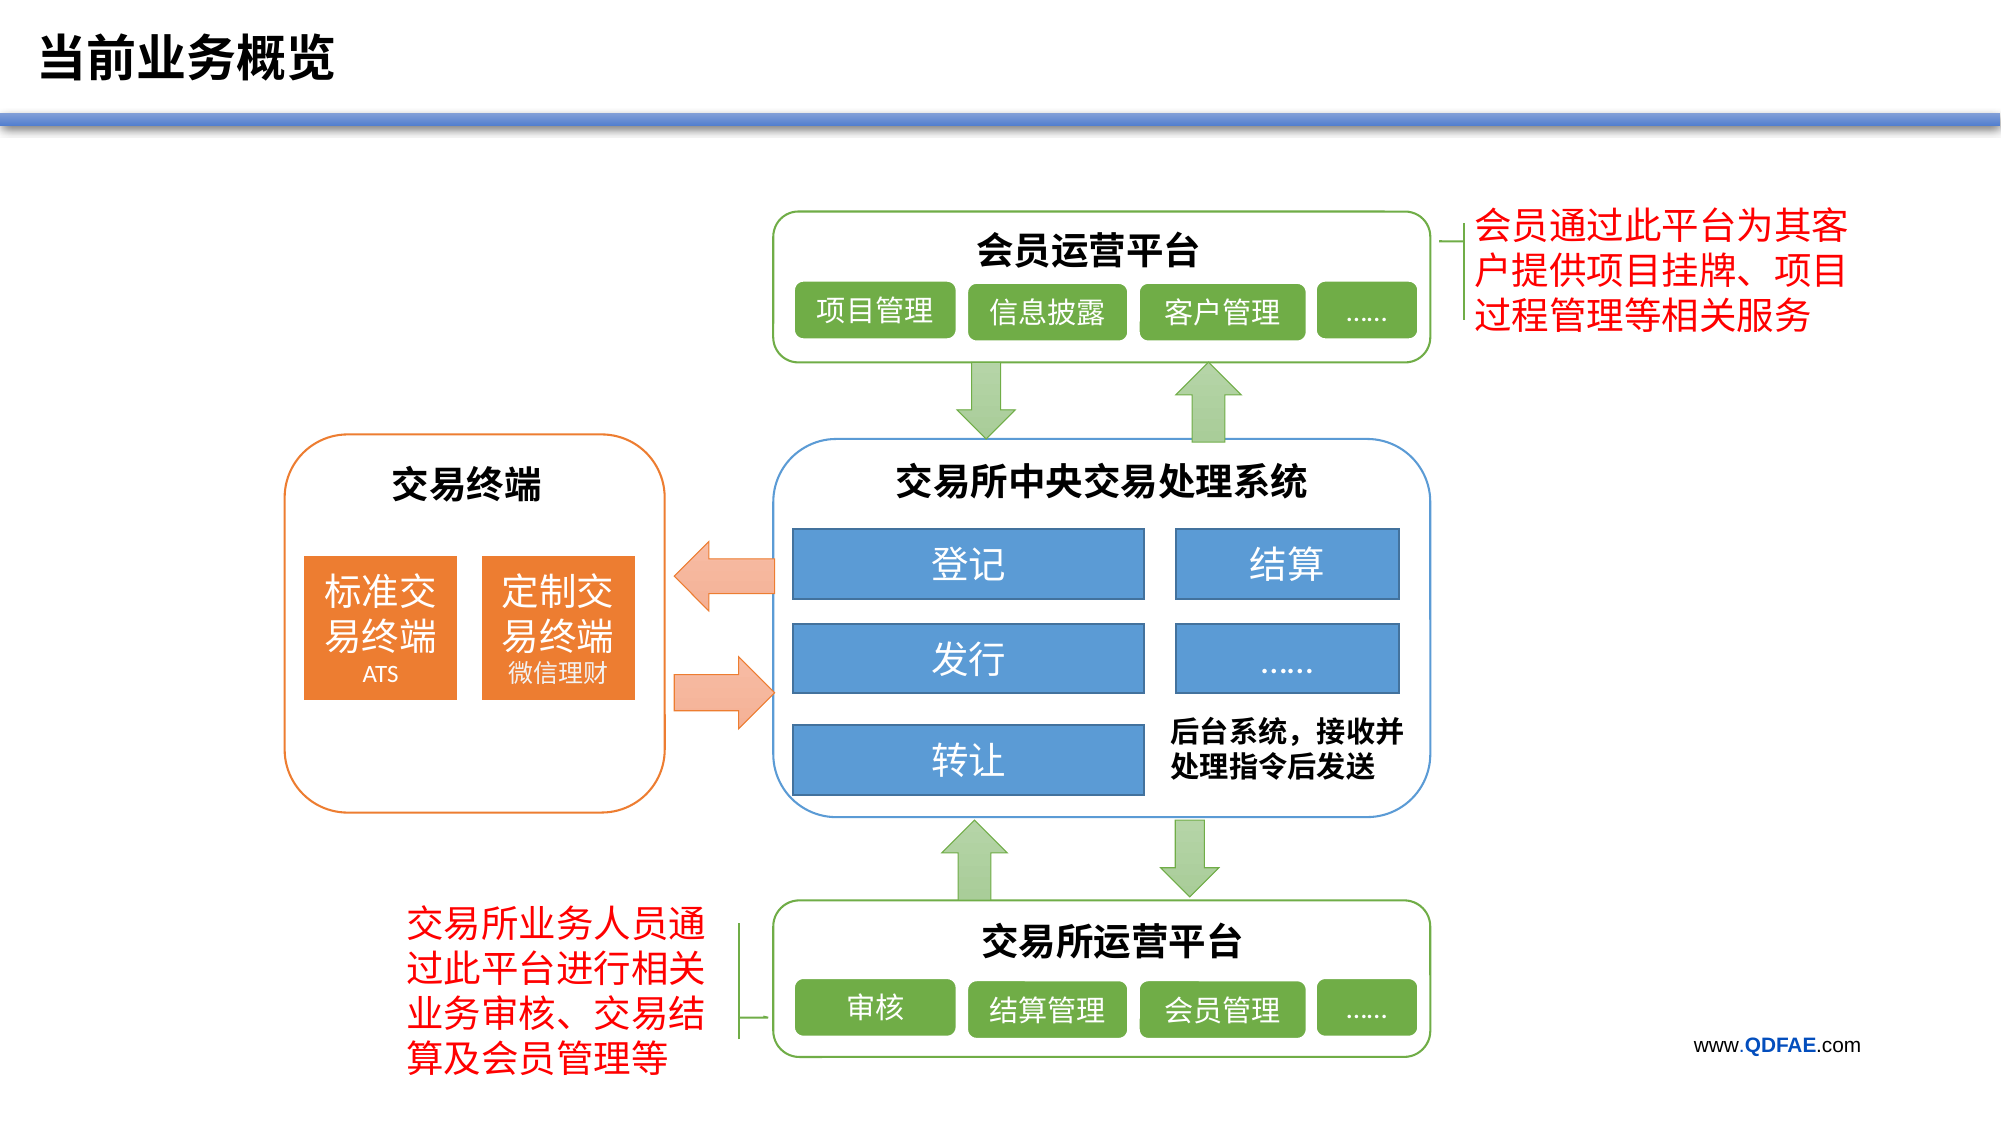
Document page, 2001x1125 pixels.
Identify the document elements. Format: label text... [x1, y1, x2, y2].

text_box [284, 194, 1887, 1090]
text_box 当前业务概览 [21, 19, 351, 94]
